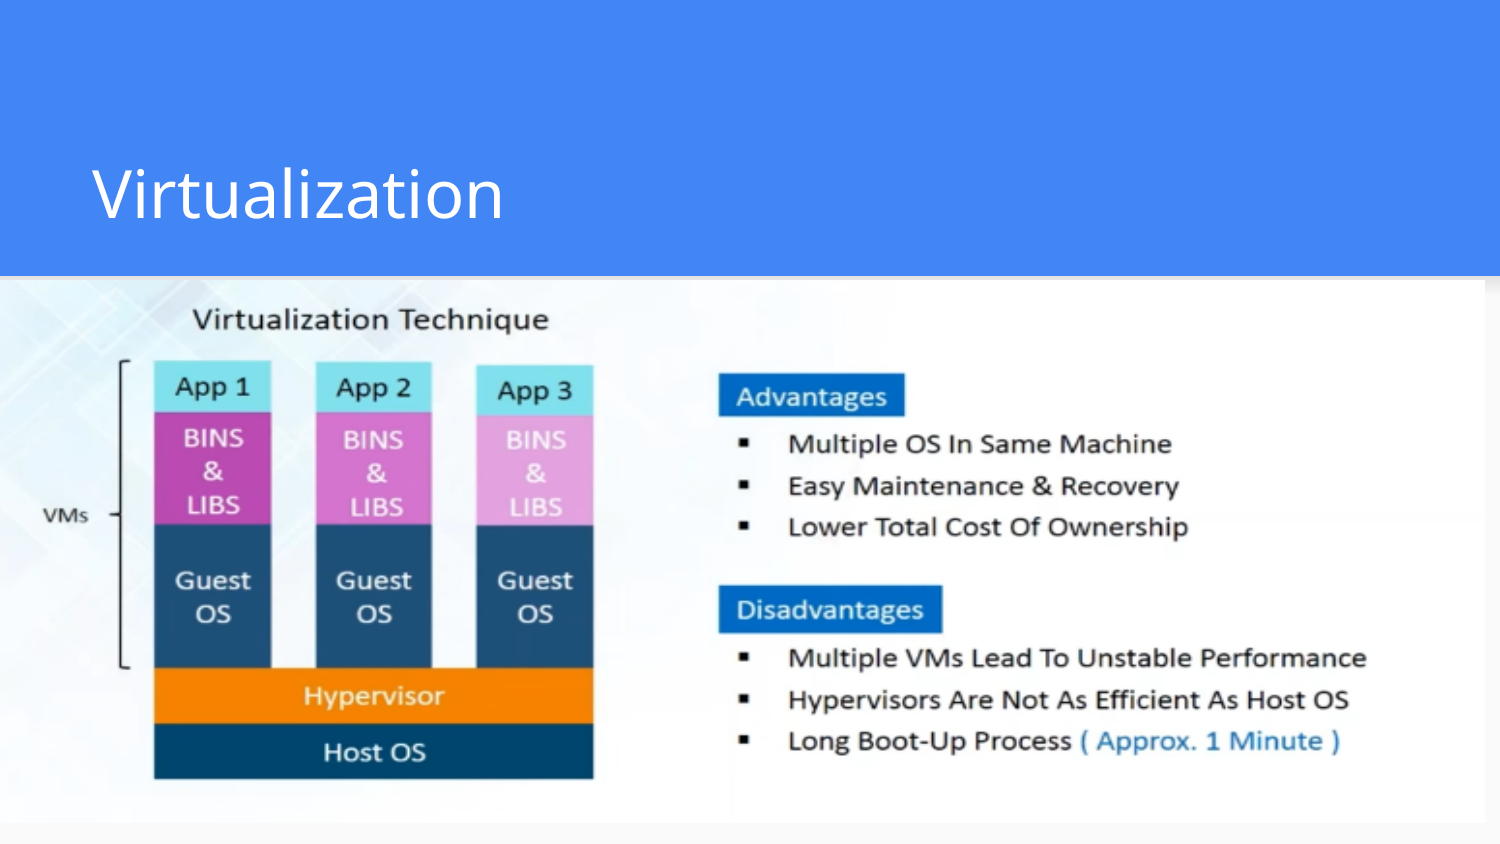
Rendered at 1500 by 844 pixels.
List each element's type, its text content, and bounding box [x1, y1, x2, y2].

title Virtualization [77, 121, 1427, 248]
picture [0, 280, 1486, 823]
